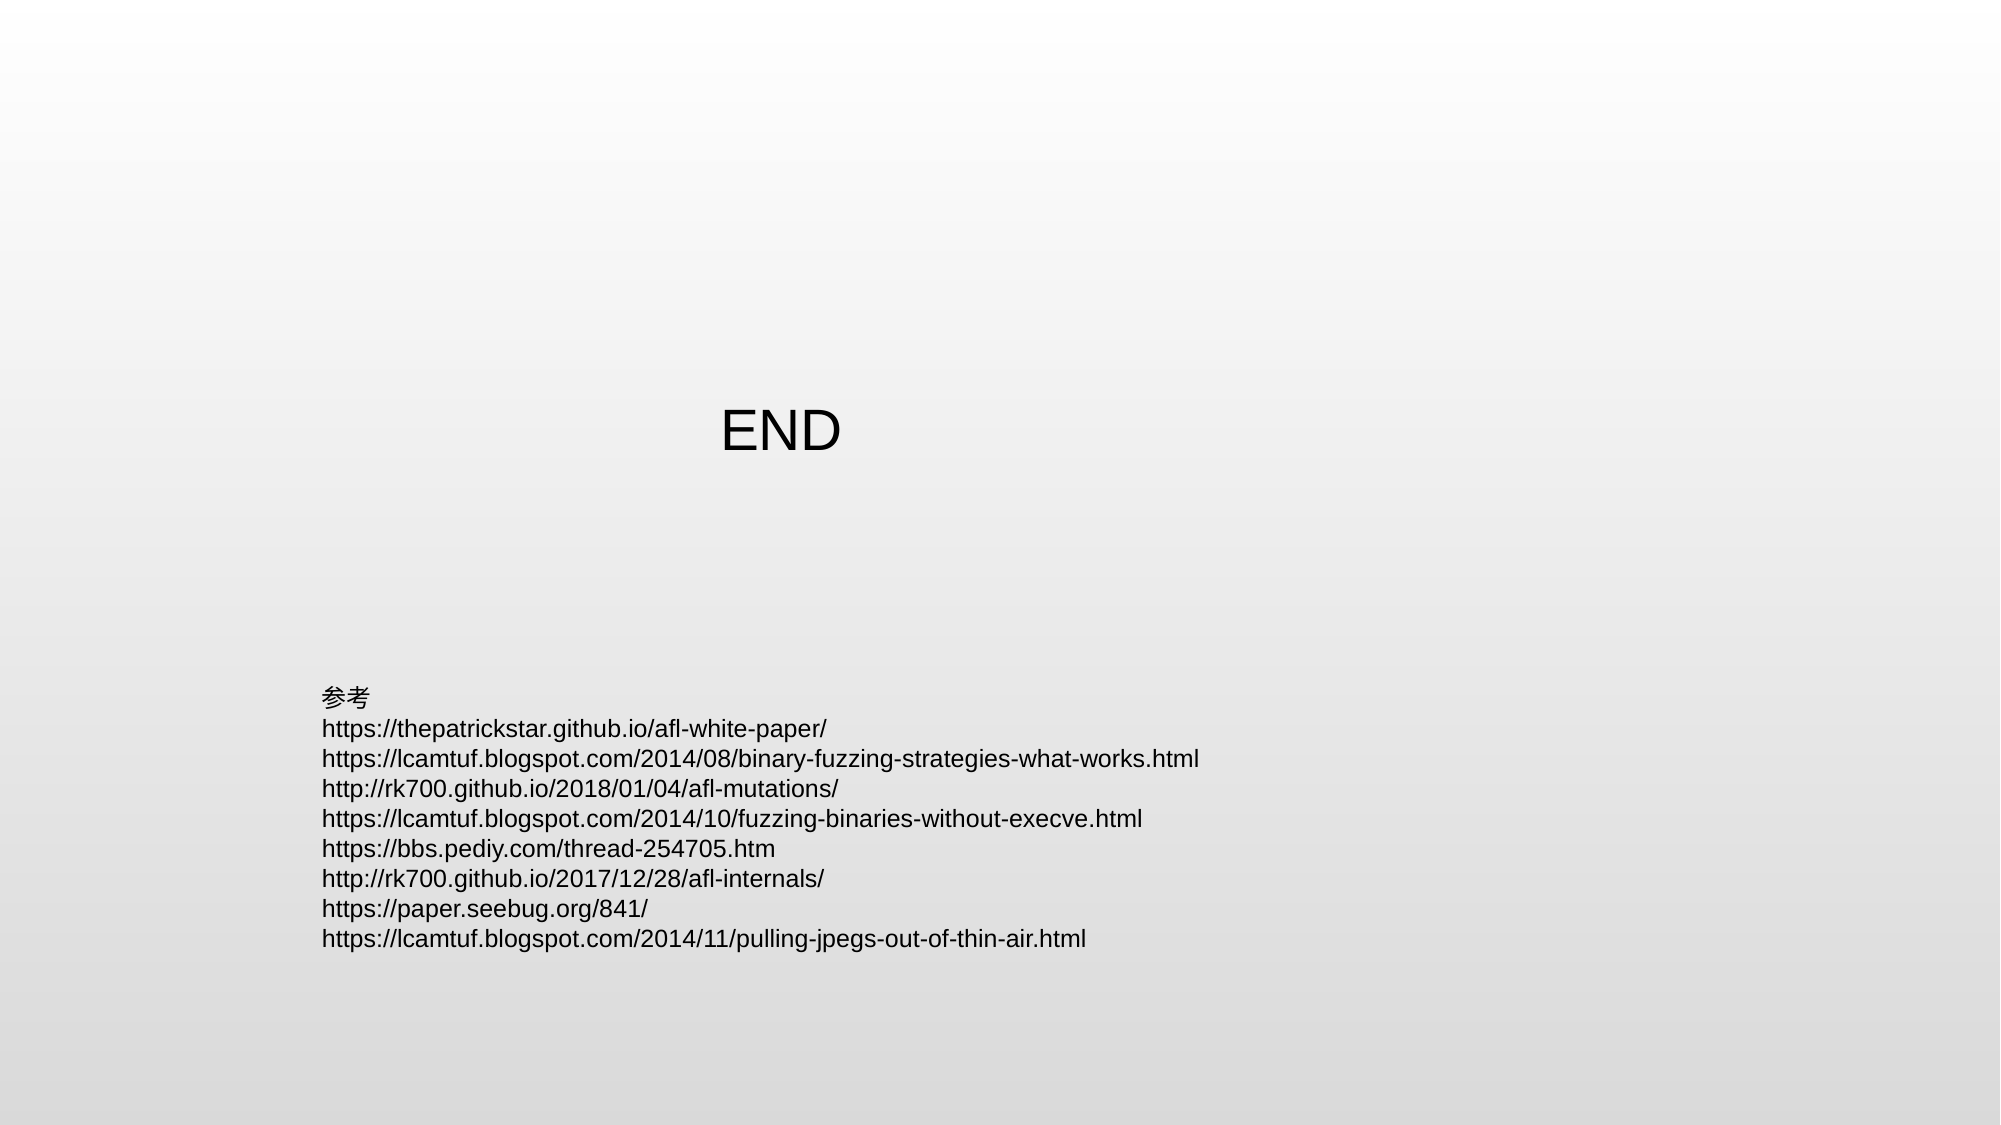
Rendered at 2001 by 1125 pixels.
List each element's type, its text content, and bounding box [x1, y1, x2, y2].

text_box END [705, 384, 858, 470]
text_box 参考 https://thepatrickstar.github.io/afl-white-paper/ https://lcamtuf.blogspot.com/2014/08/binary-fuzzing-strategies-what-works.html http://rk700.github.io/2018/01/04/afl-mutations/ https://lcamtuf.blogspot.com/2014/10/fuzzing-binaries-without-execve.html https://bbs.pediy.com/thread-254705.htm http://rk700.github.io/2017/12/28/afl-internals/ https://paper.seebug.org/841/ https://lcamtuf.blogspot.com/2014/11/pulling-jpegs-out-of-thin-air.html [307, 675, 1374, 960]
